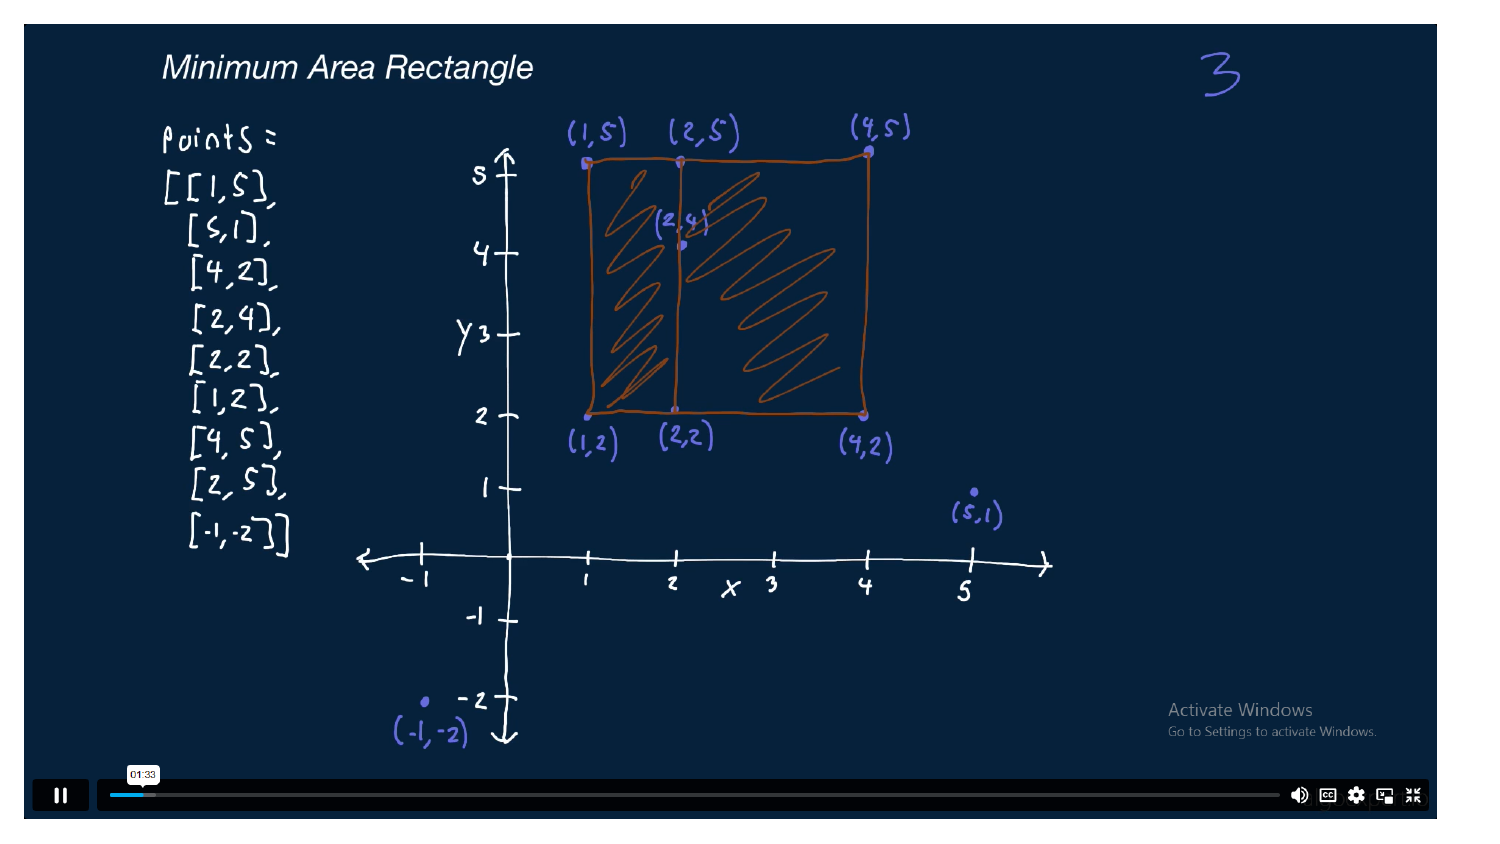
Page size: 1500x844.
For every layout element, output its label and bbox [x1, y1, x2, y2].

picture [24, 24, 1437, 819]
